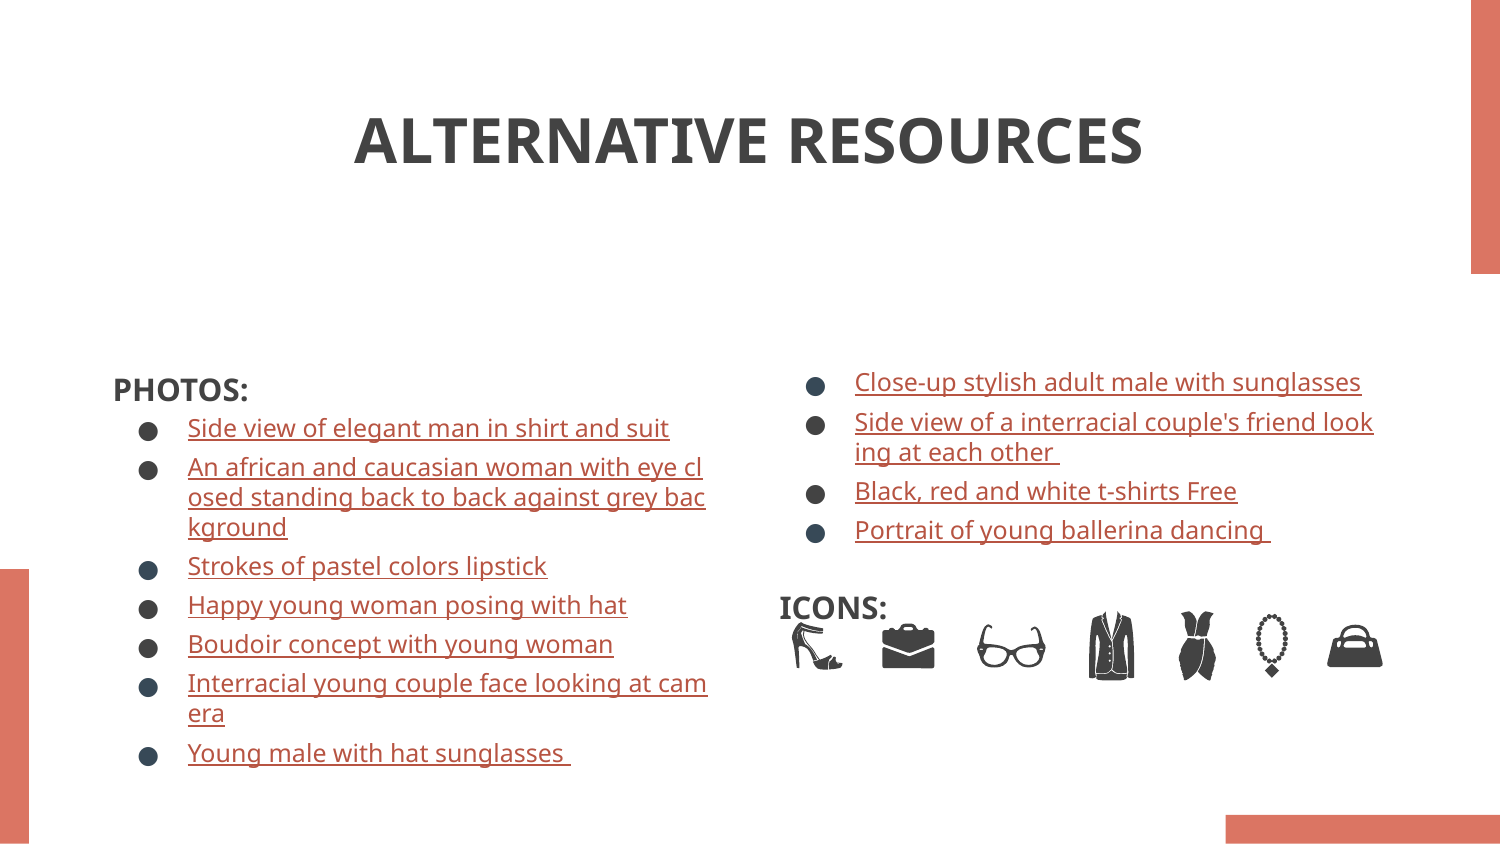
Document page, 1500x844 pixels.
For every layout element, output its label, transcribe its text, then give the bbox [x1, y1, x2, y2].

title ALTERNATIVE RESOURCES [196, 80, 1304, 198]
list Close-up stylish adult male with sunglasses Side view of a interracial couple's friend looking at each other Black, red and white t-shirts Free Portrait of young ballerina dancing ICONS: [764, 291, 1403, 646]
list PHOTOS: Side view of elegant man in shirt and suit An african and caucasian woman with eye closed standing back to back against grey background Strokes of pastel colors lipstick Happy young woman posing with hat Boudoir concept with young woman Interracial young couple face looking at camera Young male with hat sunglasses [97, 285, 736, 696]
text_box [791, 611, 1384, 681]
